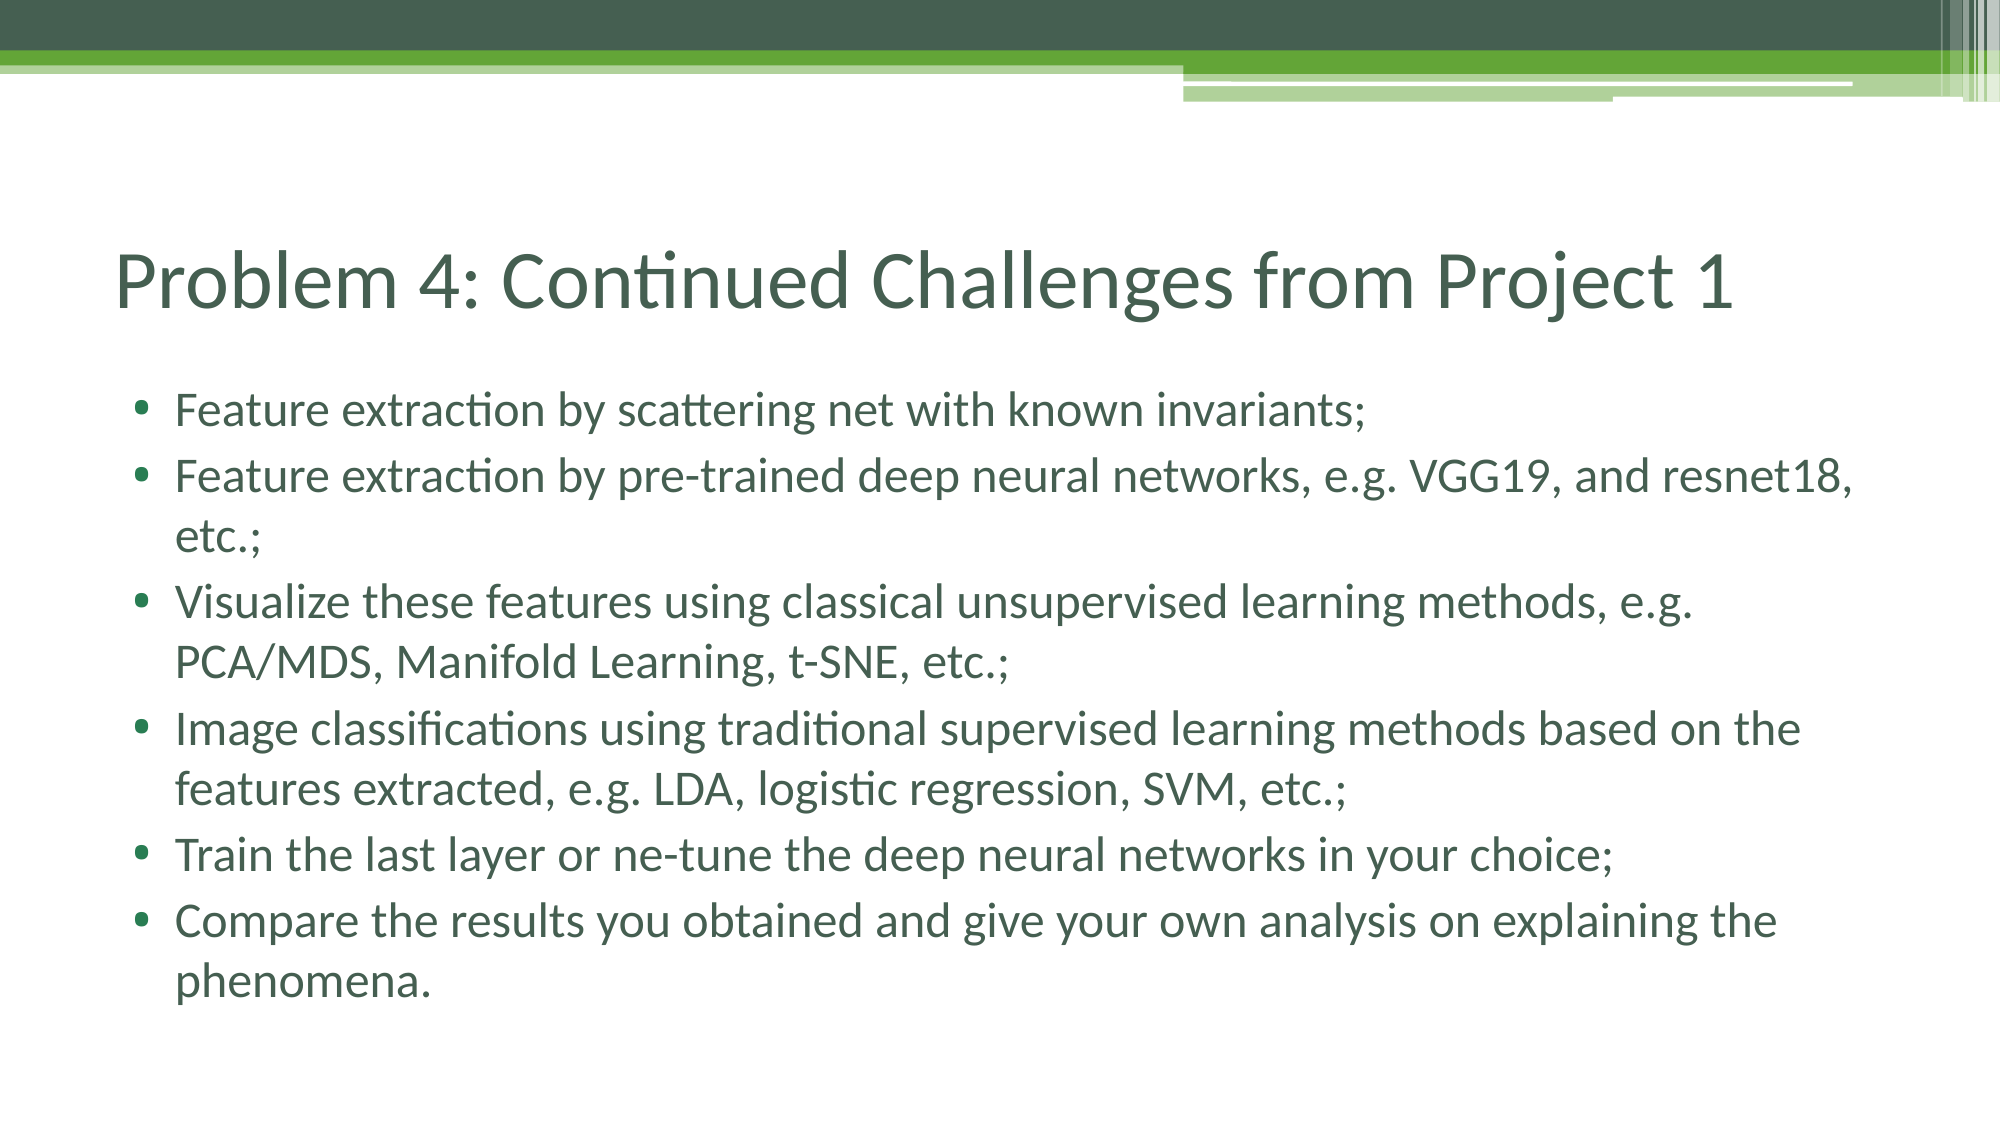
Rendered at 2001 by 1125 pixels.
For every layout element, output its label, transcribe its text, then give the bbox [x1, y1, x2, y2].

title Problem 4: Continued Challenges from Project 1 [99, 187, 1900, 363]
list Feature extraction by scattering net with known invariants; Feature extraction by pre-trained deep neural networks, e.g. VGG19, and resnet18, etc.; Visualize these features using classical unsupervised learning methods, e.g. PCA/MDS, Manifold Learning, t-SNE, etc.; Image classifications using traditional supervised learning methods based on the features extracted, e.g. LDA, logistic regression, SVM, etc.; Train the last layer or ne-tune the deep neural networks in your choice; Compare the results you obtained and give your own analysis on explaining the phenomena. [99, 368, 1900, 1079]
